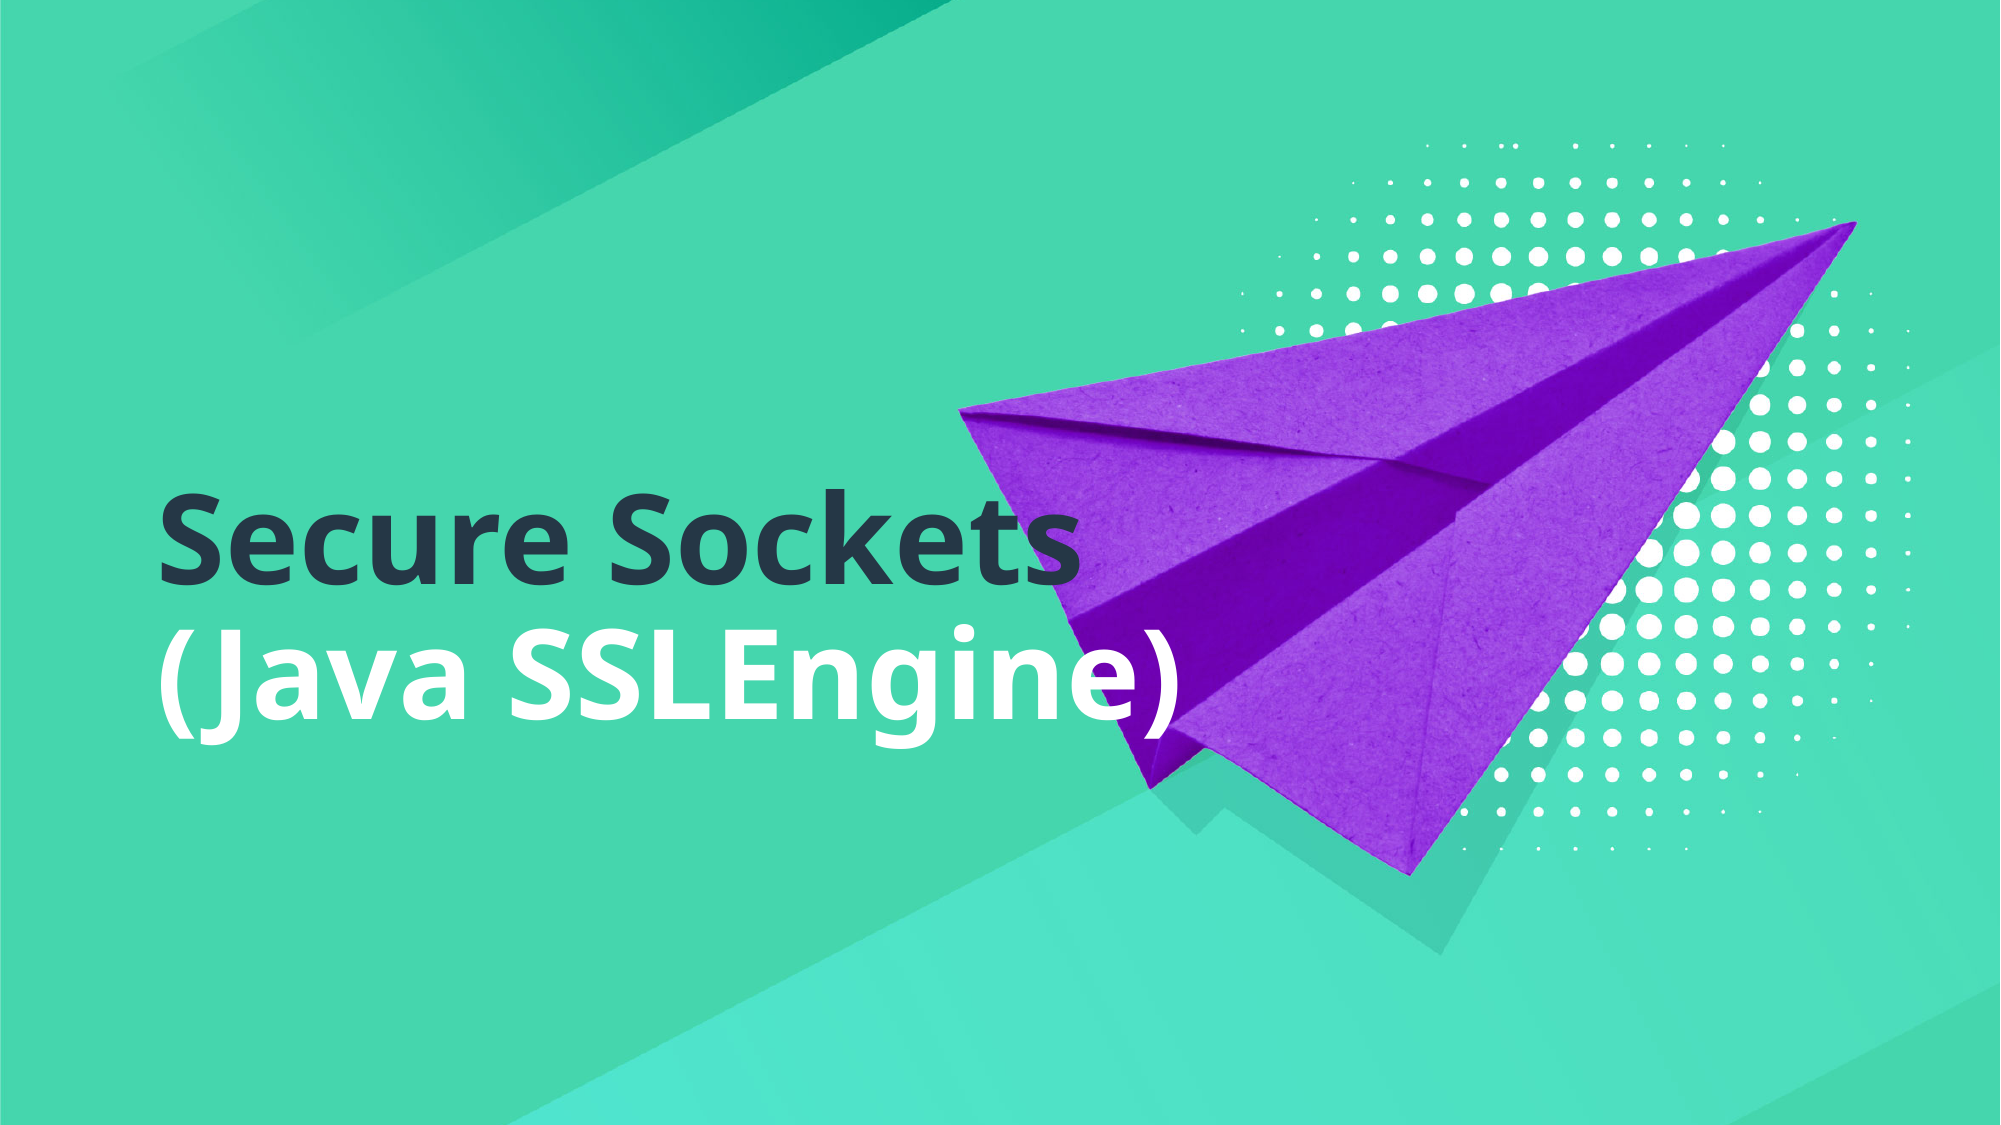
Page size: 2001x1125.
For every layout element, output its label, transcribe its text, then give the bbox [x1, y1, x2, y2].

picture [0, 0, 2000, 1125]
list Secure Sockets (Java SSLEngine) [141, 468, 1286, 779]
